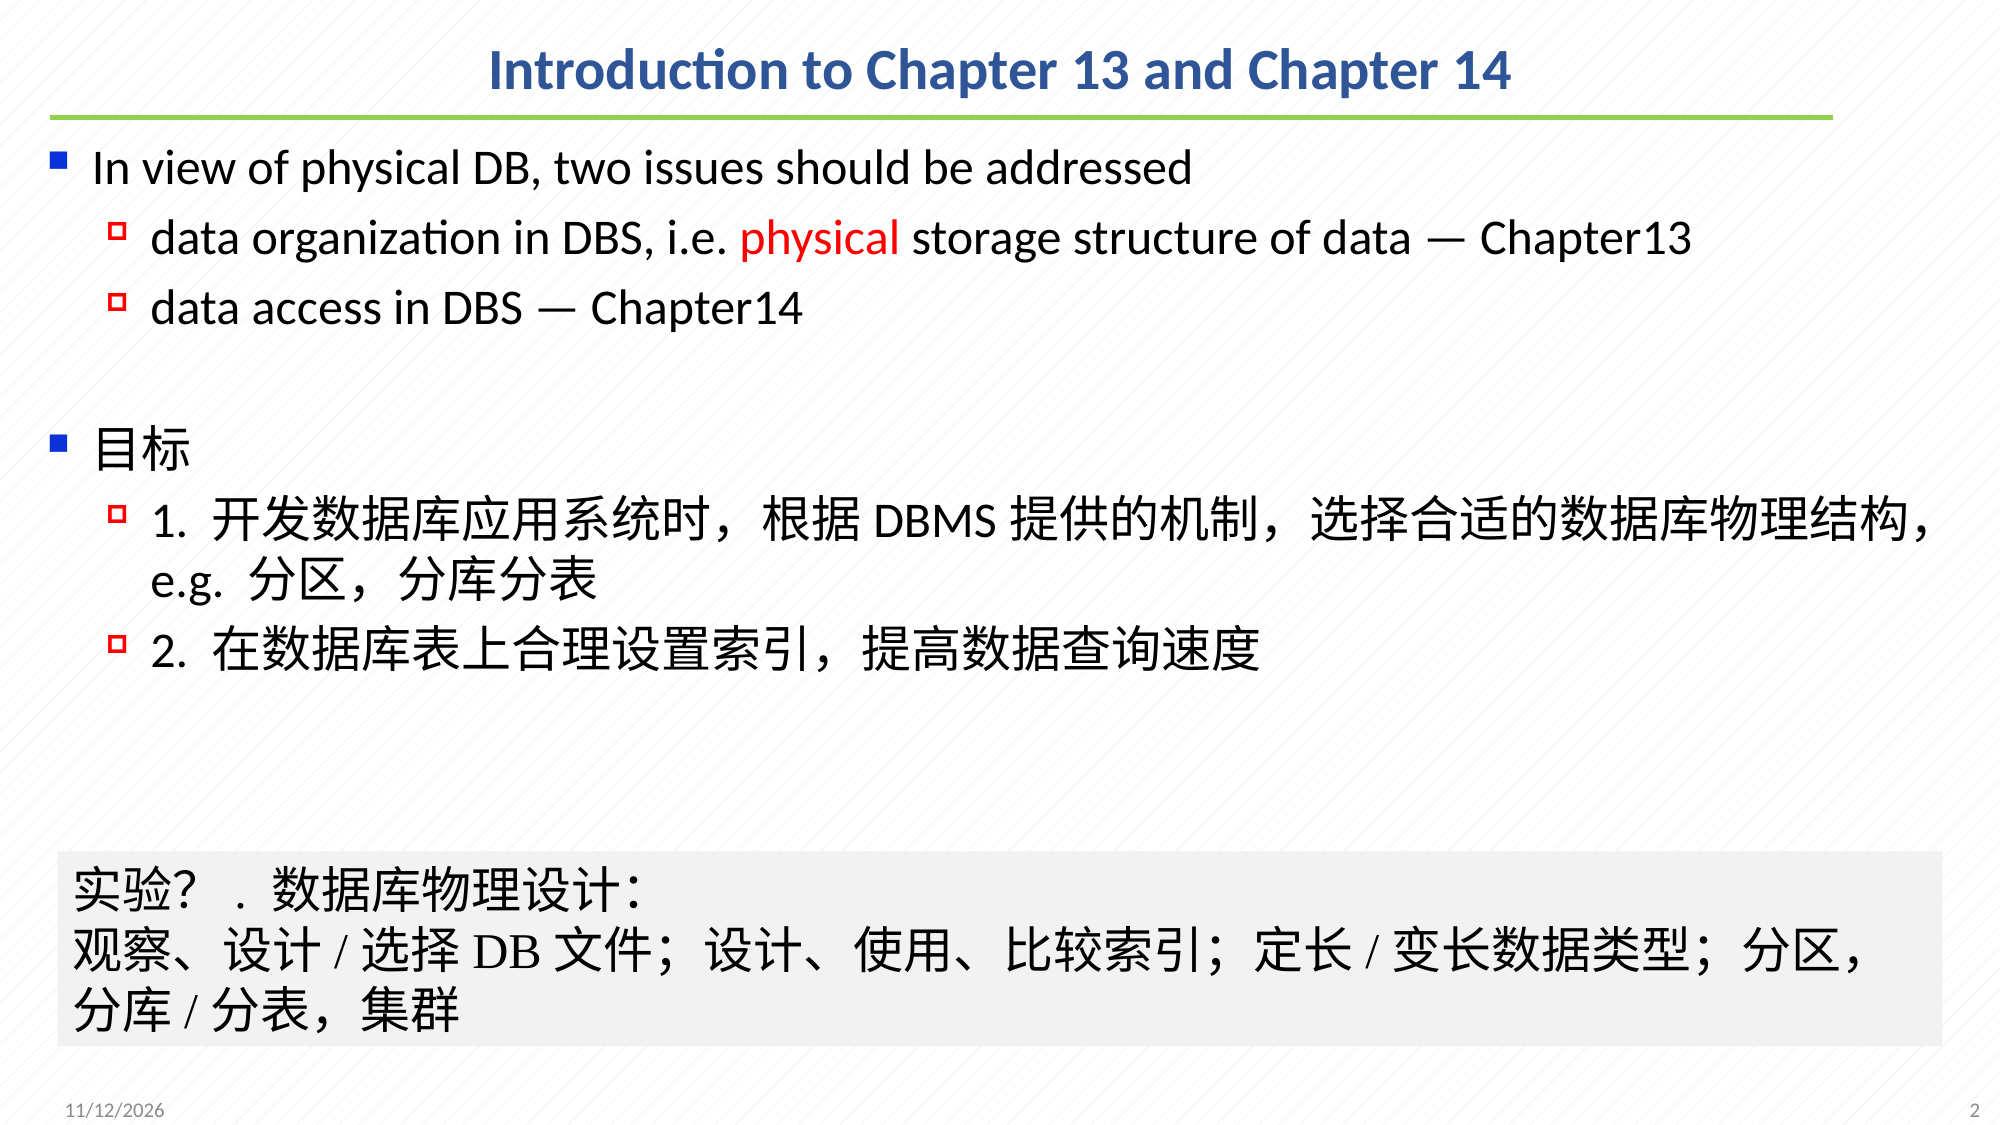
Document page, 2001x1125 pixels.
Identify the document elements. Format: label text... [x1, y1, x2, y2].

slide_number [49, 1079, 500, 1125]
title Introduction to Chapter 13 and Chapter 14 [50, 13, 1949, 126]
slide_number 2 [1545, 1079, 1996, 1125]
text_box 实验？. 数据库物理设计： 观察、设计/选择DB文件；设计、使用、比较索引；定长/变长数据类型；分区，分库/分表，集群 [57, 851, 1943, 1047]
list In view of physical DB, two issues should be addressed data organization in DBS, i.e. physical storage structure of data — Chapter13 data access in DBS — Chapter14 目标 1. 开发数据库应用系统时，根据DBMS提供的机制，选择合适的数据库物理结构，e.g. 分区，分库分表 2. 在数据库表上合理设置索引，提高数据查询速度 [32, 126, 1974, 1081]
